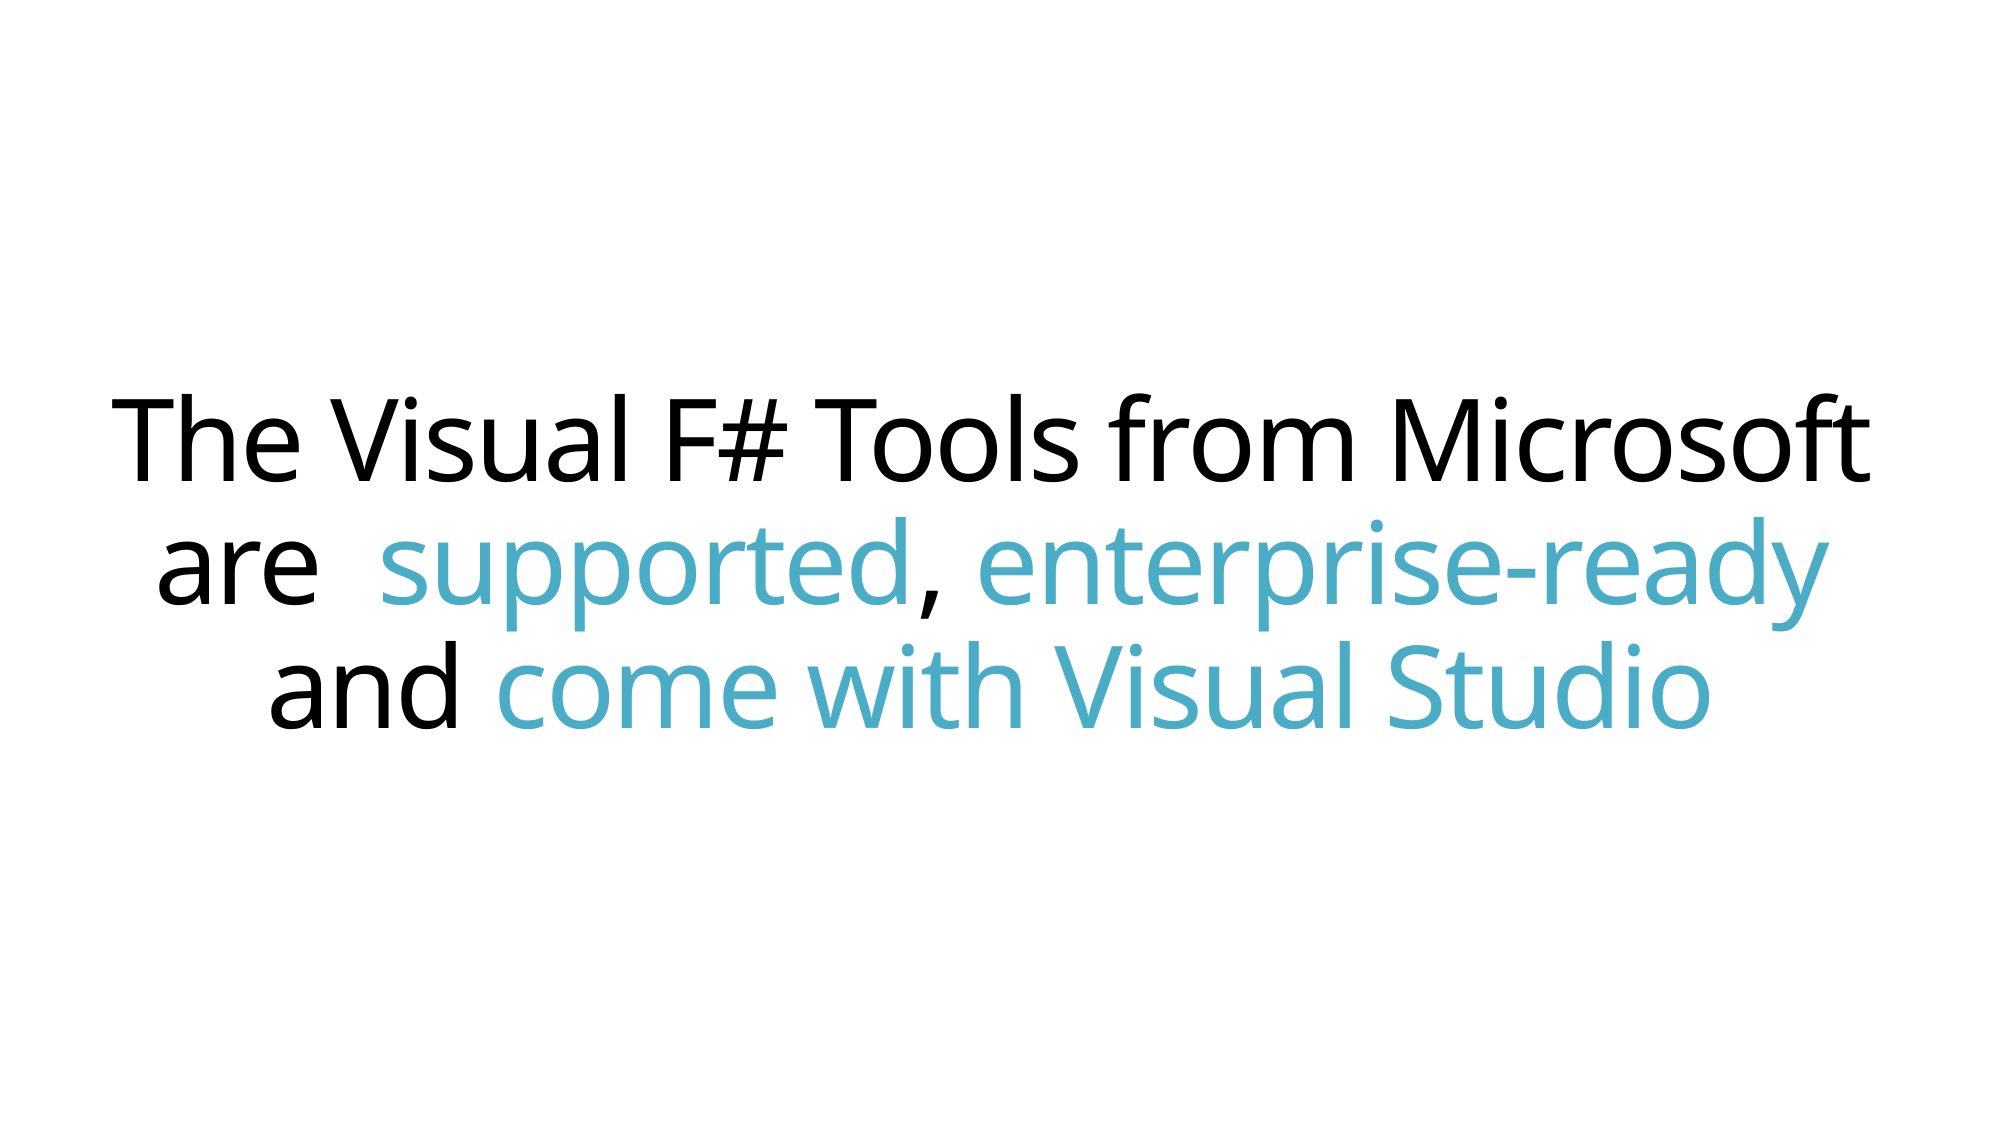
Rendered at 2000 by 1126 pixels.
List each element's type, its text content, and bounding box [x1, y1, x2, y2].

title The Visual F# Tools from Microsoft are supported, enterprise-ready and come with Visual Studio [75, 382, 1907, 991]
